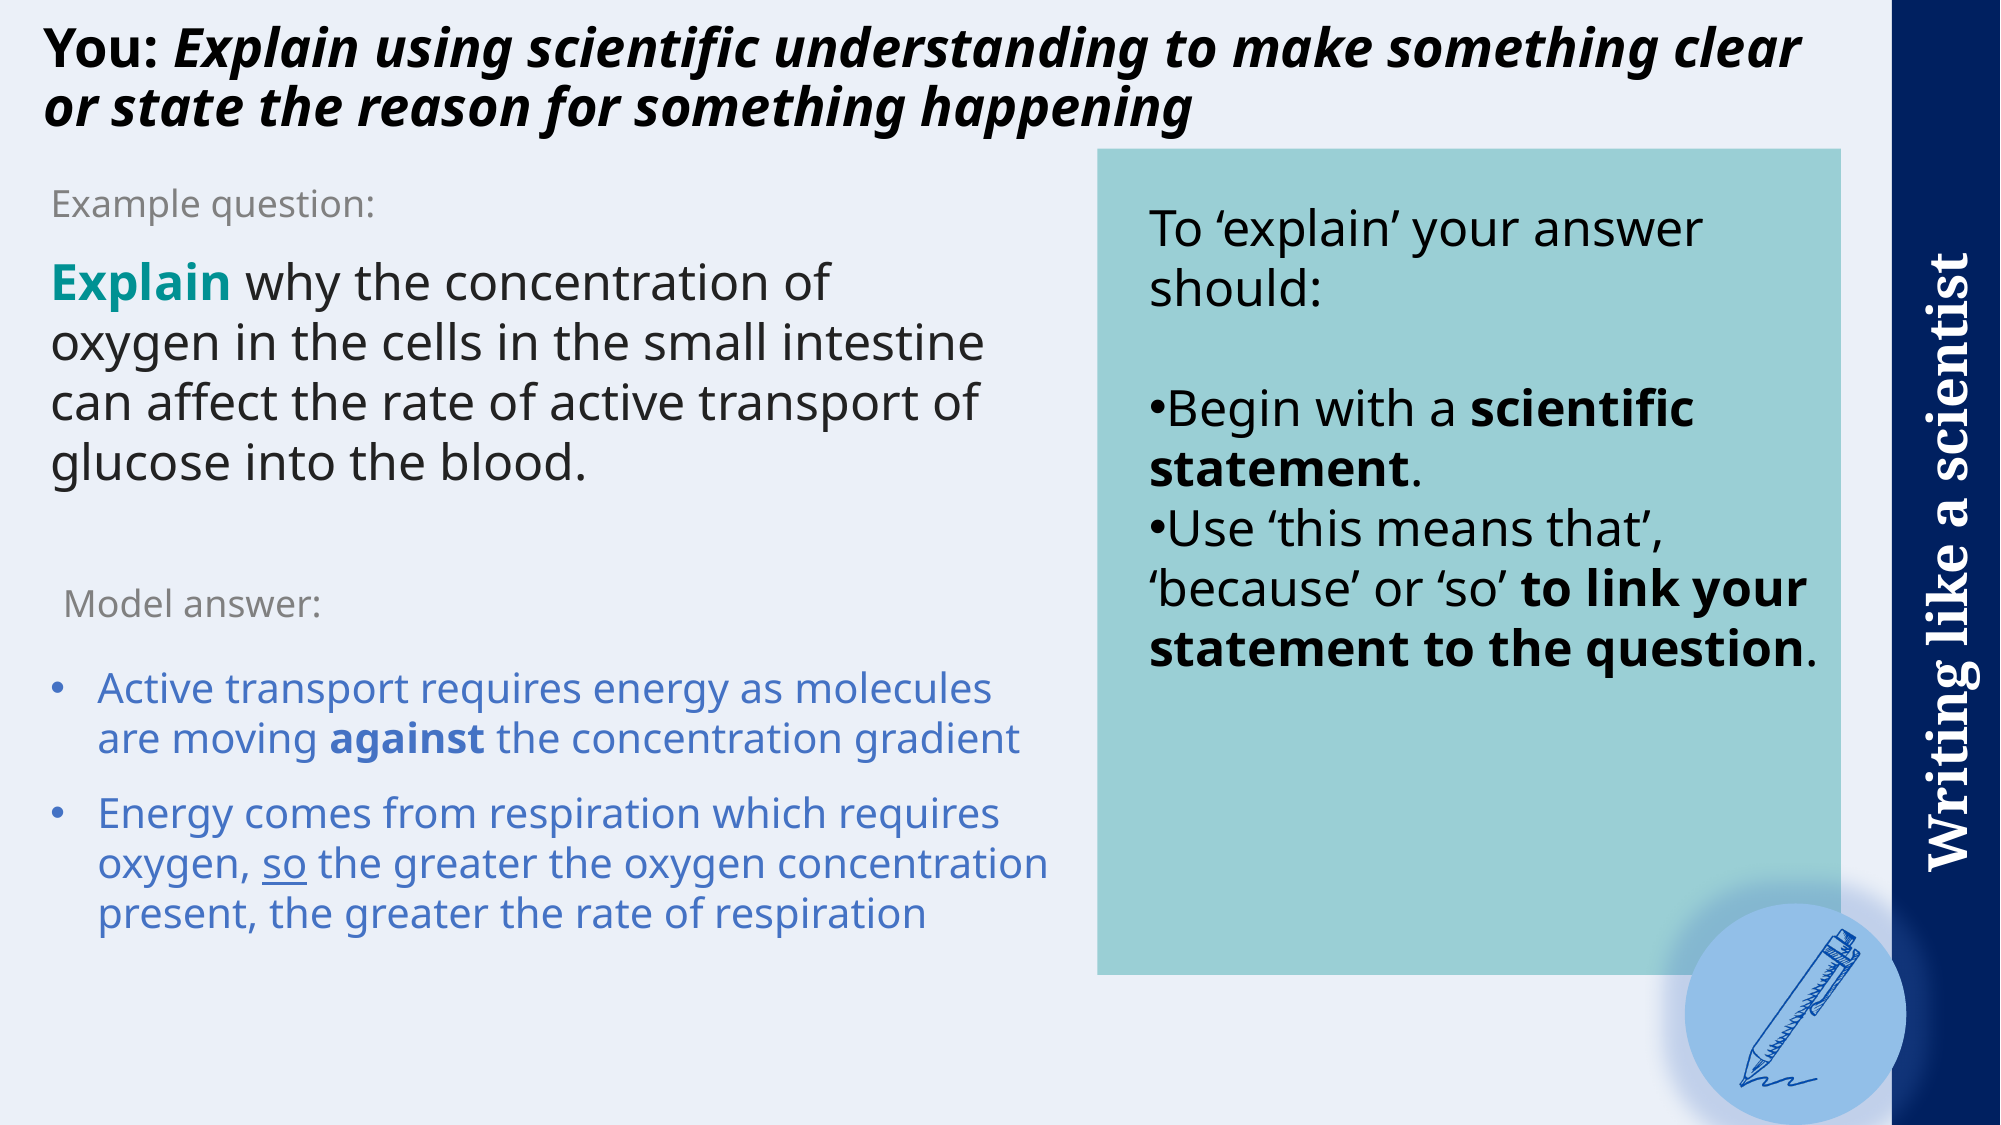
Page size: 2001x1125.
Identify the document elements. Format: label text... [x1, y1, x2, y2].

text_box To ‘explain’ your answer should: Begin with a scientific statement. Use ‘this means that’, ‘because’ or ‘so’ to link your statement to the question. [1134, 188, 1835, 684]
text_box Active transport requires energy as molecules are moving against the concentration gradient Energy comes from respiration which requires oxygen, so the greater the oxygen concentration present, the greater the rate of respiration [35, 654, 1066, 945]
text_box Explain why the concentration of oxygen in the cells in the small intestine can affect the rate of active transport of glucose into the blood. [35, 242, 1020, 498]
text_box Example question: [35, 172, 445, 233]
title You: Explain using scientific understanding to make something clear or state the reason for something happening [43, 22, 1867, 138]
text_box Model answer: [48, 572, 432, 633]
picture [1687, 913, 1882, 1108]
